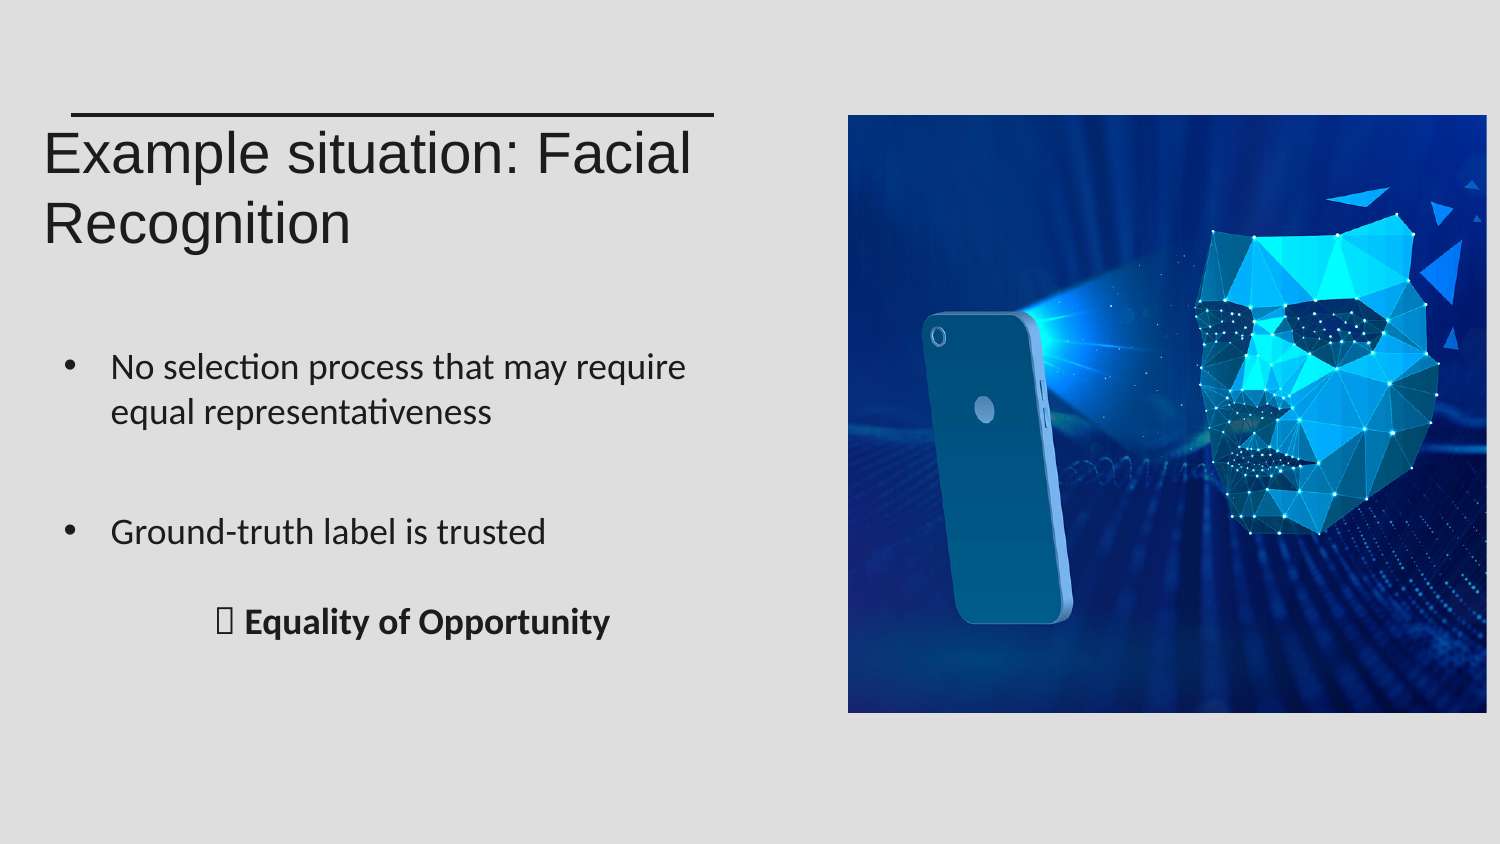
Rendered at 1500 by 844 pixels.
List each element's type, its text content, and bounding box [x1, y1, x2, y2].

picture [847, 115, 1487, 713]
list No selection process that may require equal representativeness Ground-truth label is trusted  Equality of Opportunity [63, 297, 767, 713]
list Example situation: Facial Recognition [43, 115, 835, 205]
